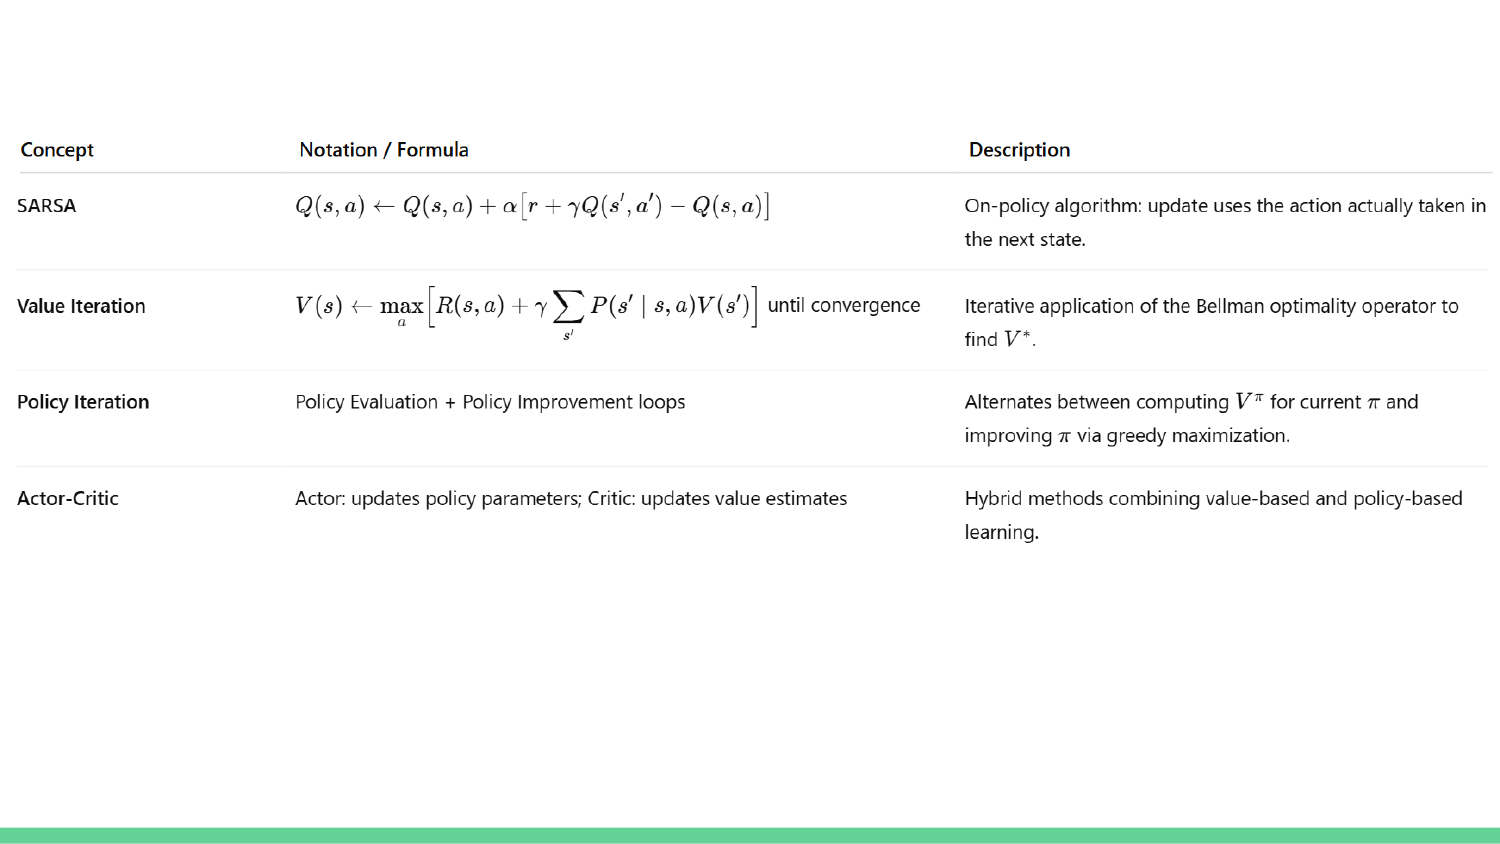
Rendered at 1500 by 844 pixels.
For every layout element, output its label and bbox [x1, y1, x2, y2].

picture [0, 119, 1500, 554]
